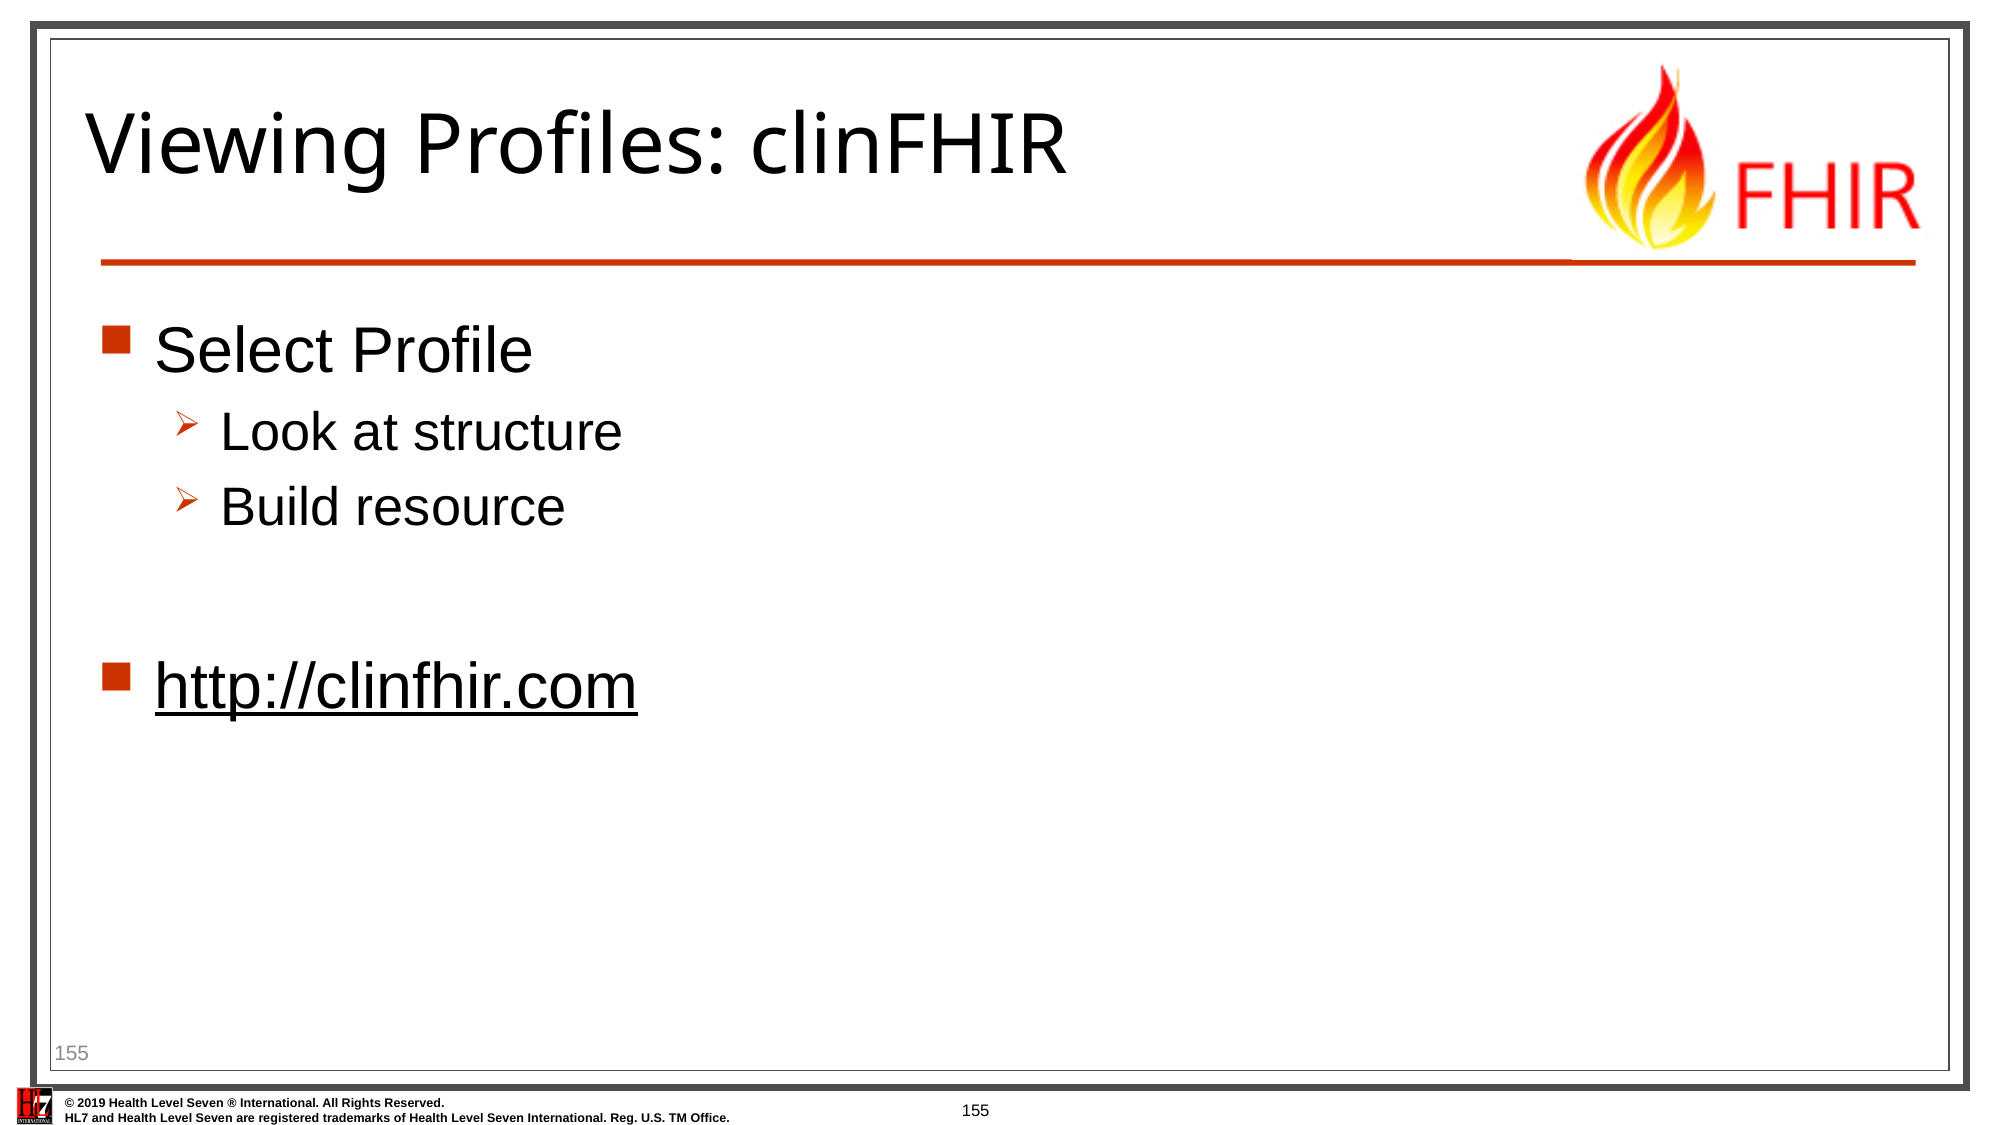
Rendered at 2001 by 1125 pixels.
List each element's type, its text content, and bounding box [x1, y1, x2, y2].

list Select Profile Look at structure Build resource http://clinfhir.com [83, 299, 1917, 1035]
title Viewing Profiles: clinFHIR [70, 54, 1504, 244]
picture [1571, 53, 1934, 260]
picture [16, 1087, 53, 1125]
slide_number 155 [39, 1034, 197, 1071]
